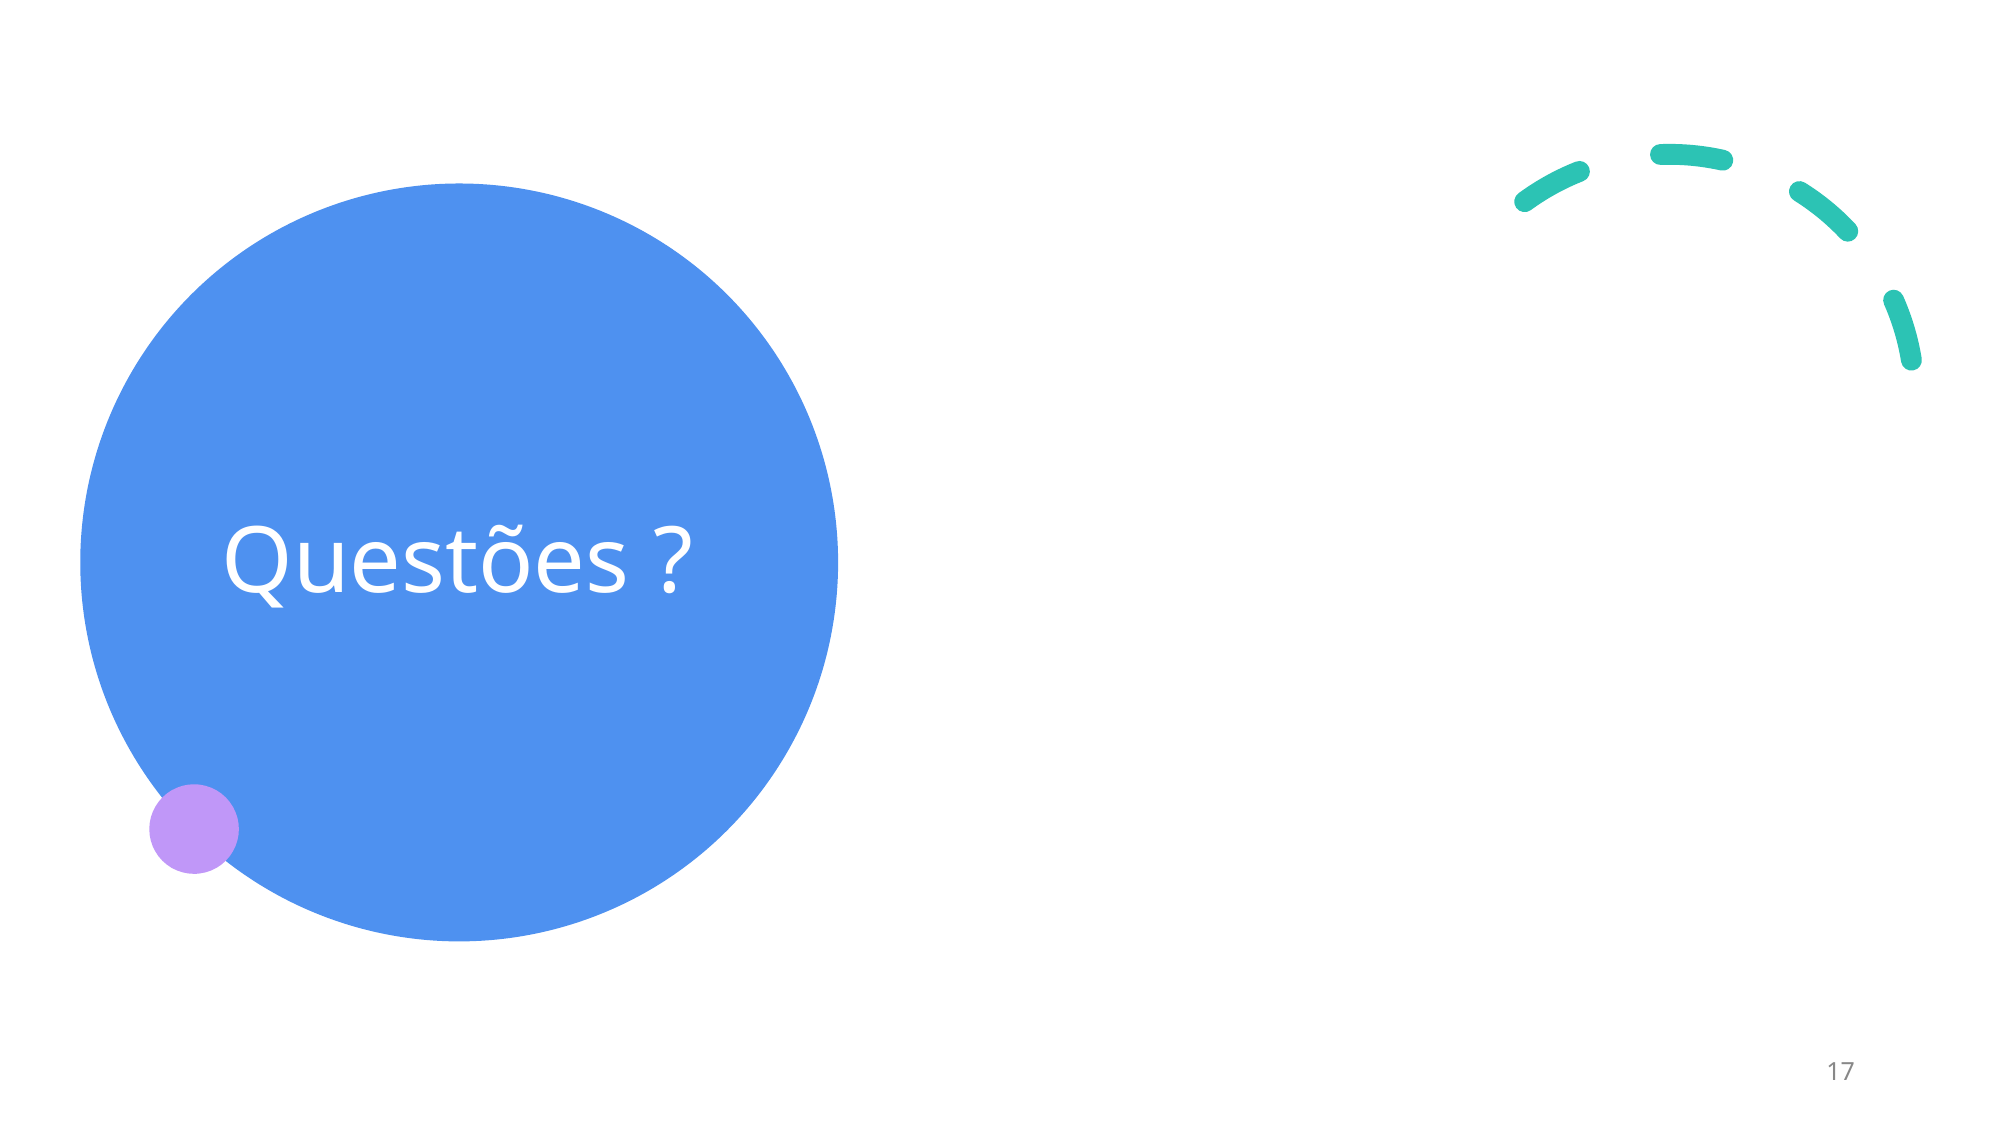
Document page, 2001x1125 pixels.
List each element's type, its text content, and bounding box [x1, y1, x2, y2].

title Questões ? [191, 228, 724, 898]
slide_number 17 [1817, 1050, 1863, 1096]
